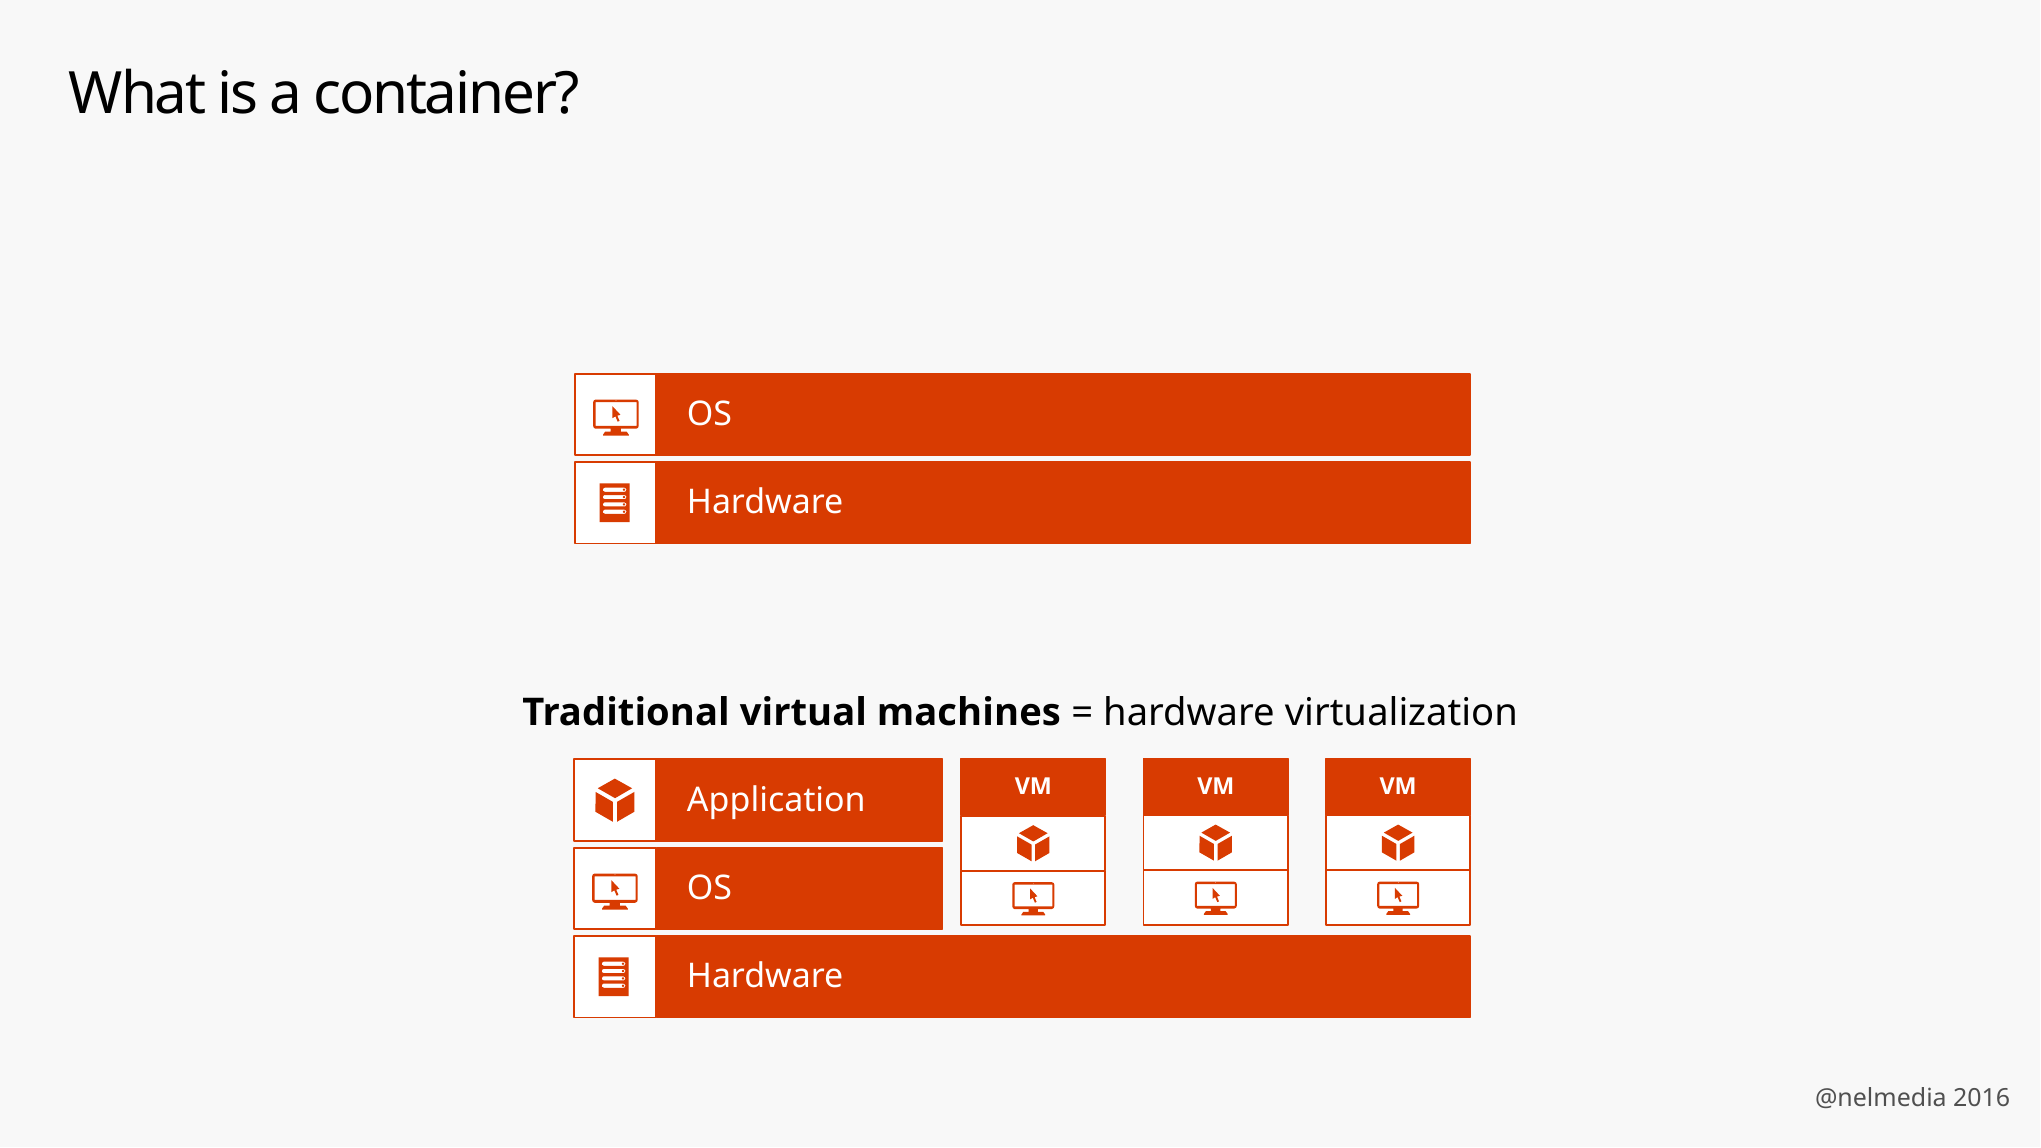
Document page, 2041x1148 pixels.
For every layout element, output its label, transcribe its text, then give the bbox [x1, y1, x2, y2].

text_box Hardware [657, 935, 1471, 1018]
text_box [960, 758, 1471, 926]
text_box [599, 483, 630, 523]
text_box OS [655, 373, 1471, 456]
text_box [573, 847, 657, 930]
title What is a container? [45, 48, 1996, 199]
text_box Application [657, 758, 943, 842]
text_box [573, 759, 657, 842]
text_box Traditional virtual machines = hardware virtualization [0, 692, 2041, 758]
text_box [574, 373, 655, 456]
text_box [592, 399, 639, 436]
text_box Hardware [655, 461, 1471, 544]
text_box [574, 461, 655, 544]
text_box OS [657, 847, 943, 930]
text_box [573, 935, 657, 1018]
